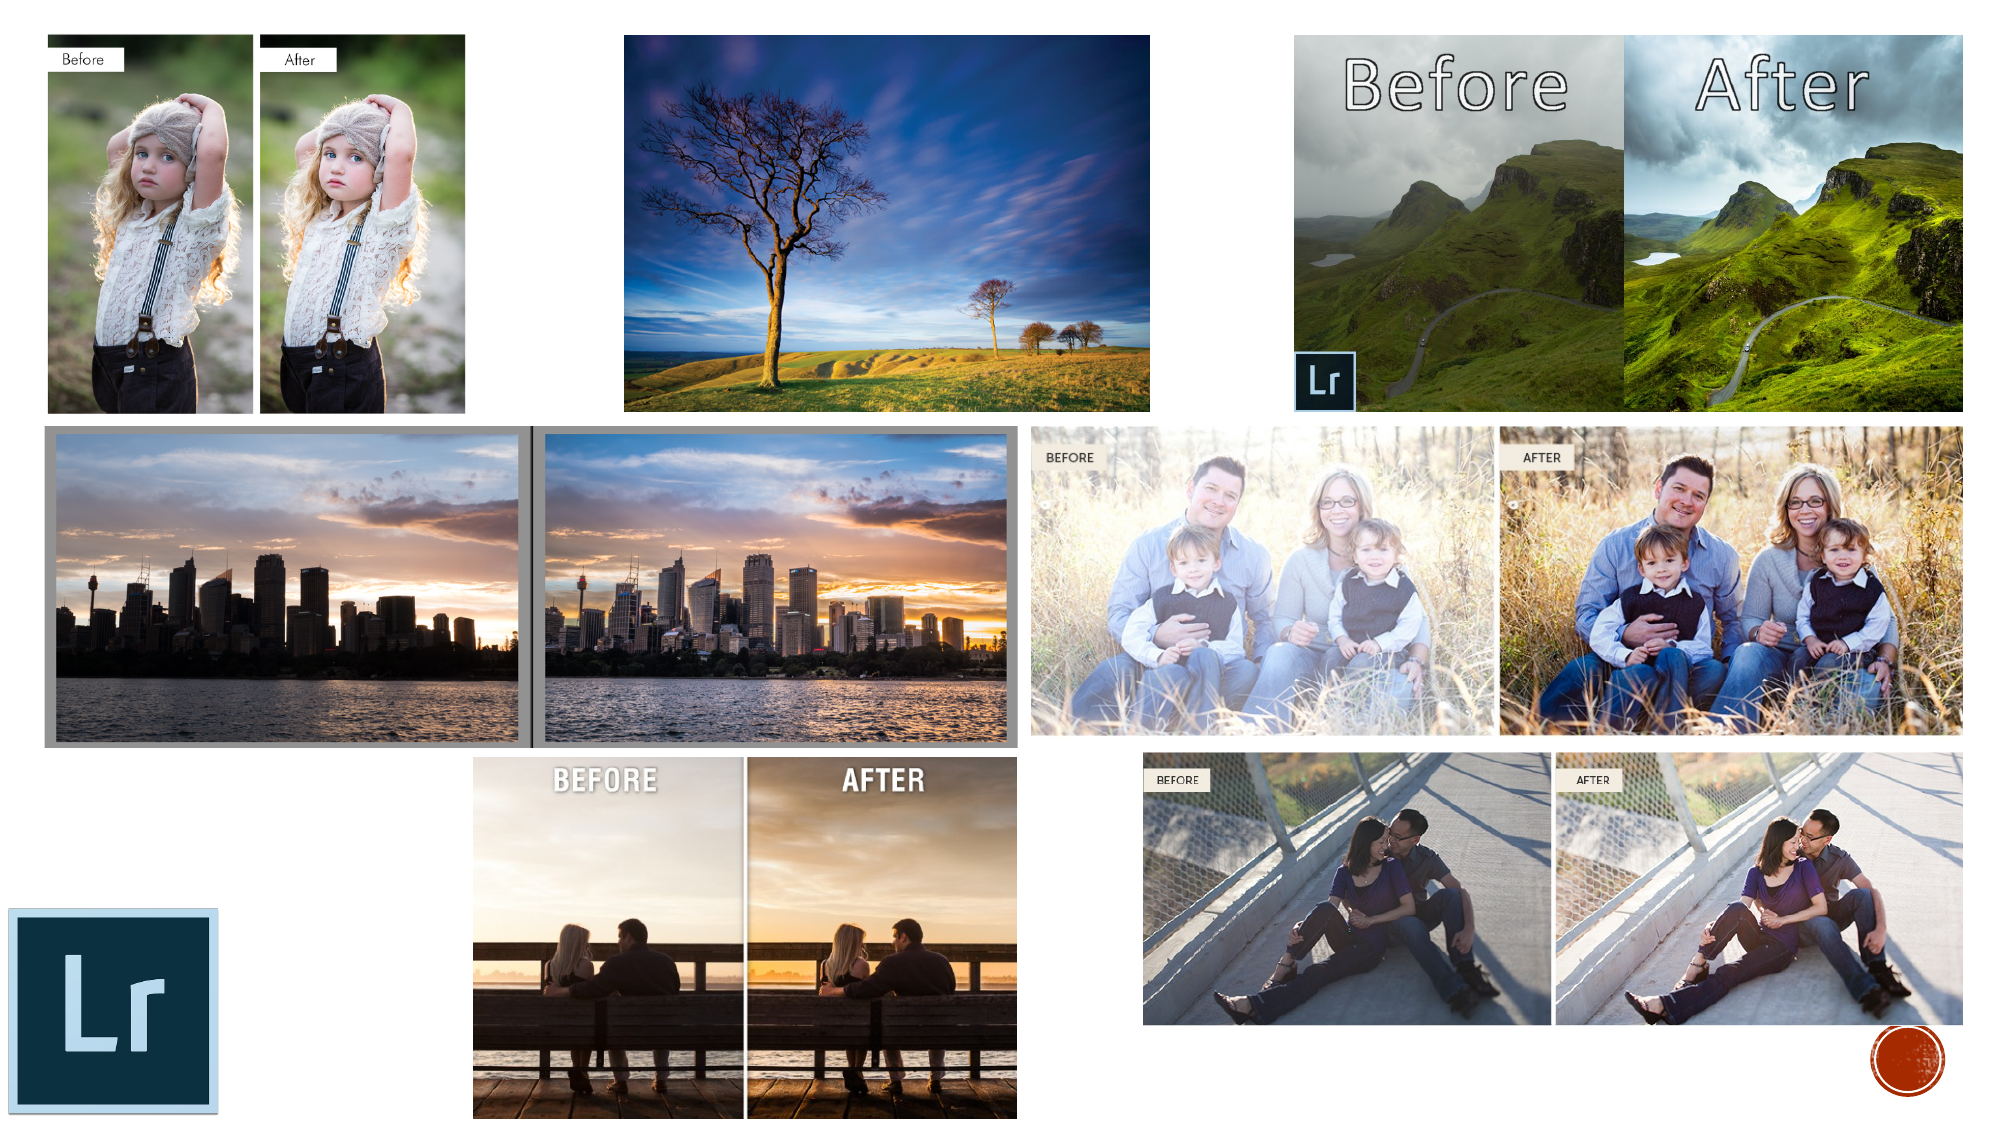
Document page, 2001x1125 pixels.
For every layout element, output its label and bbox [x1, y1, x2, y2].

picture [44, 426, 1018, 748]
picture [473, 757, 1017, 1119]
picture [1031, 426, 1963, 737]
picture [0, 900, 225, 1122]
picture [40, 26, 473, 420]
picture [624, 35, 1150, 412]
picture [1143, 752, 1963, 1026]
picture [1294, 35, 1963, 412]
